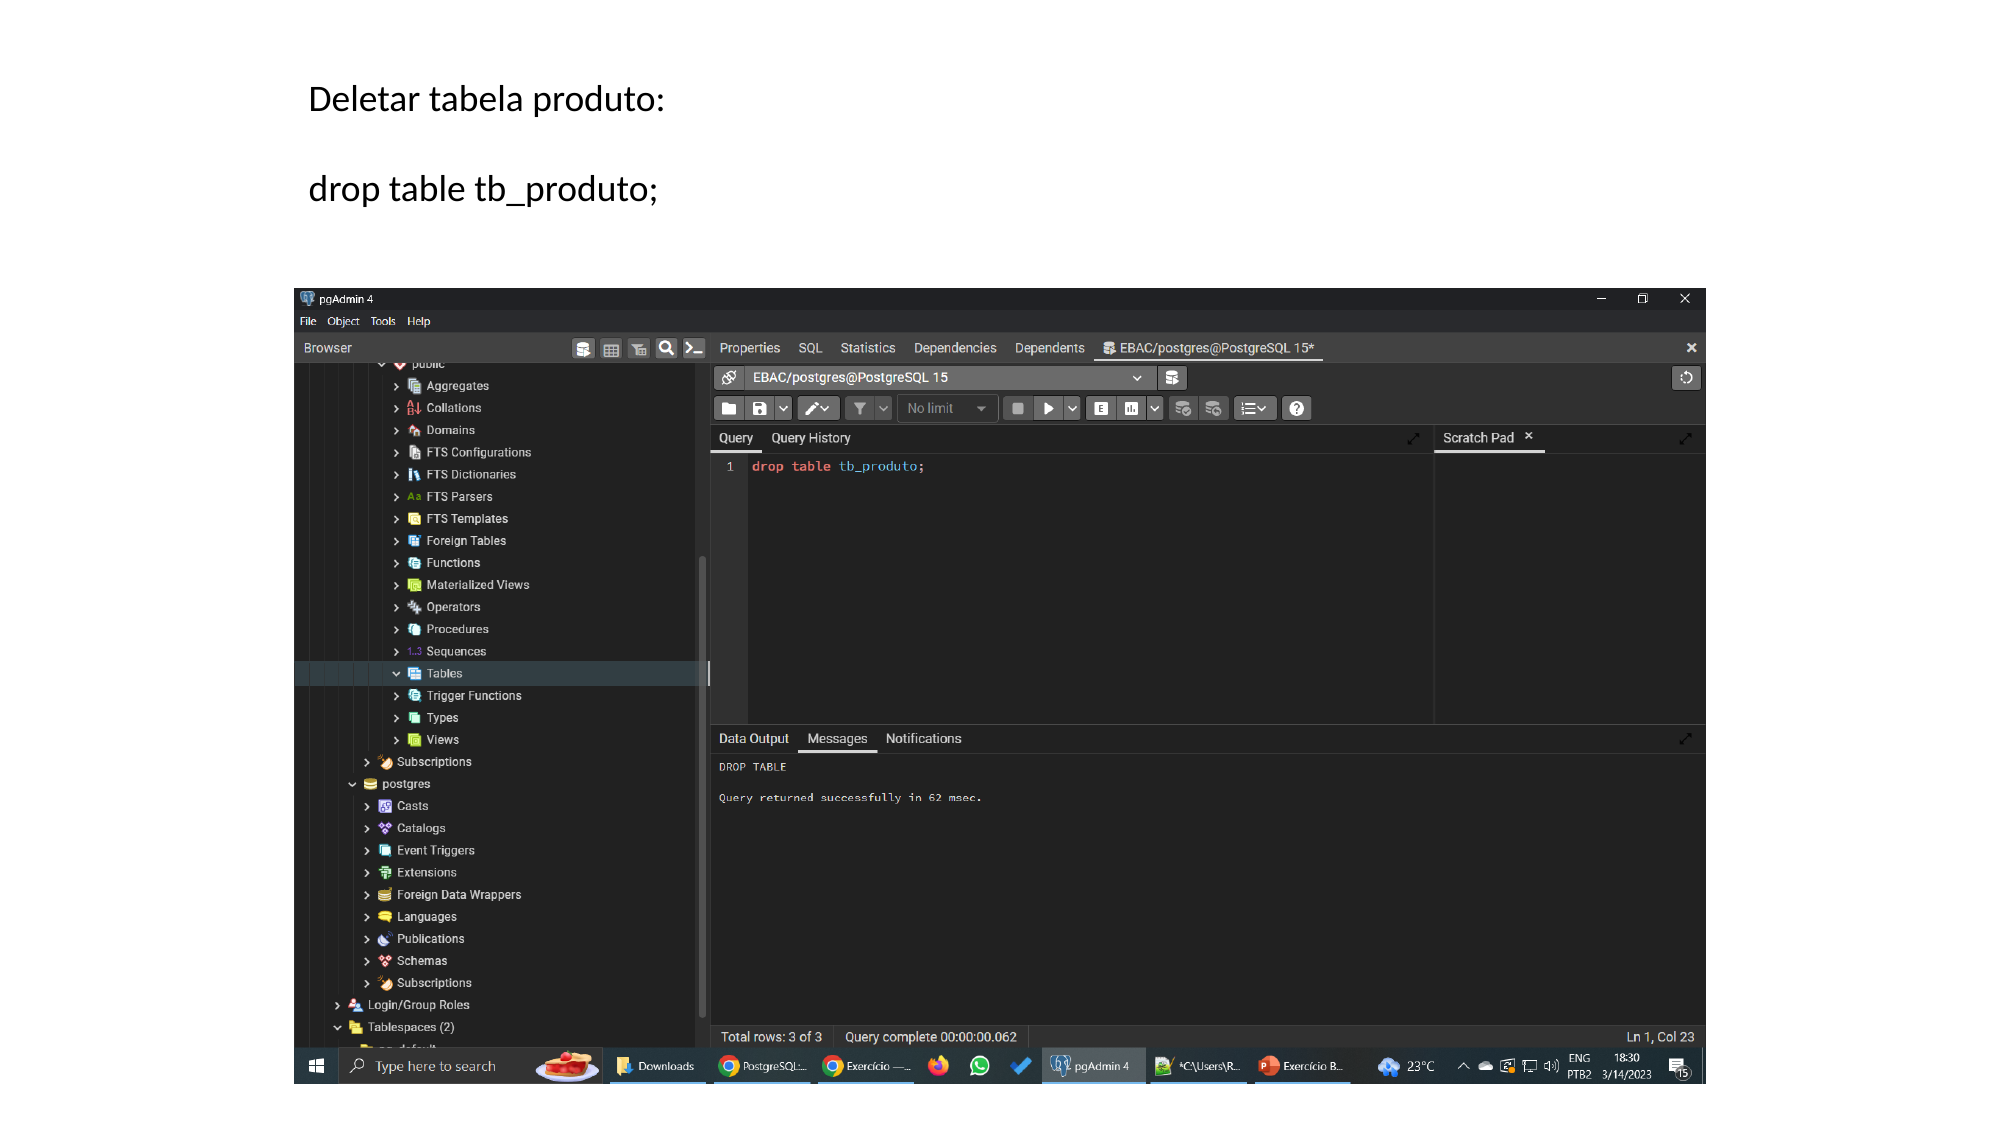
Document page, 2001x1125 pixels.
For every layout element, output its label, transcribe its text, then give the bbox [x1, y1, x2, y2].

picture [294, 288, 1706, 1084]
text_box Deletar tabela produto: drop table tb_produto; [294, 66, 1826, 217]
